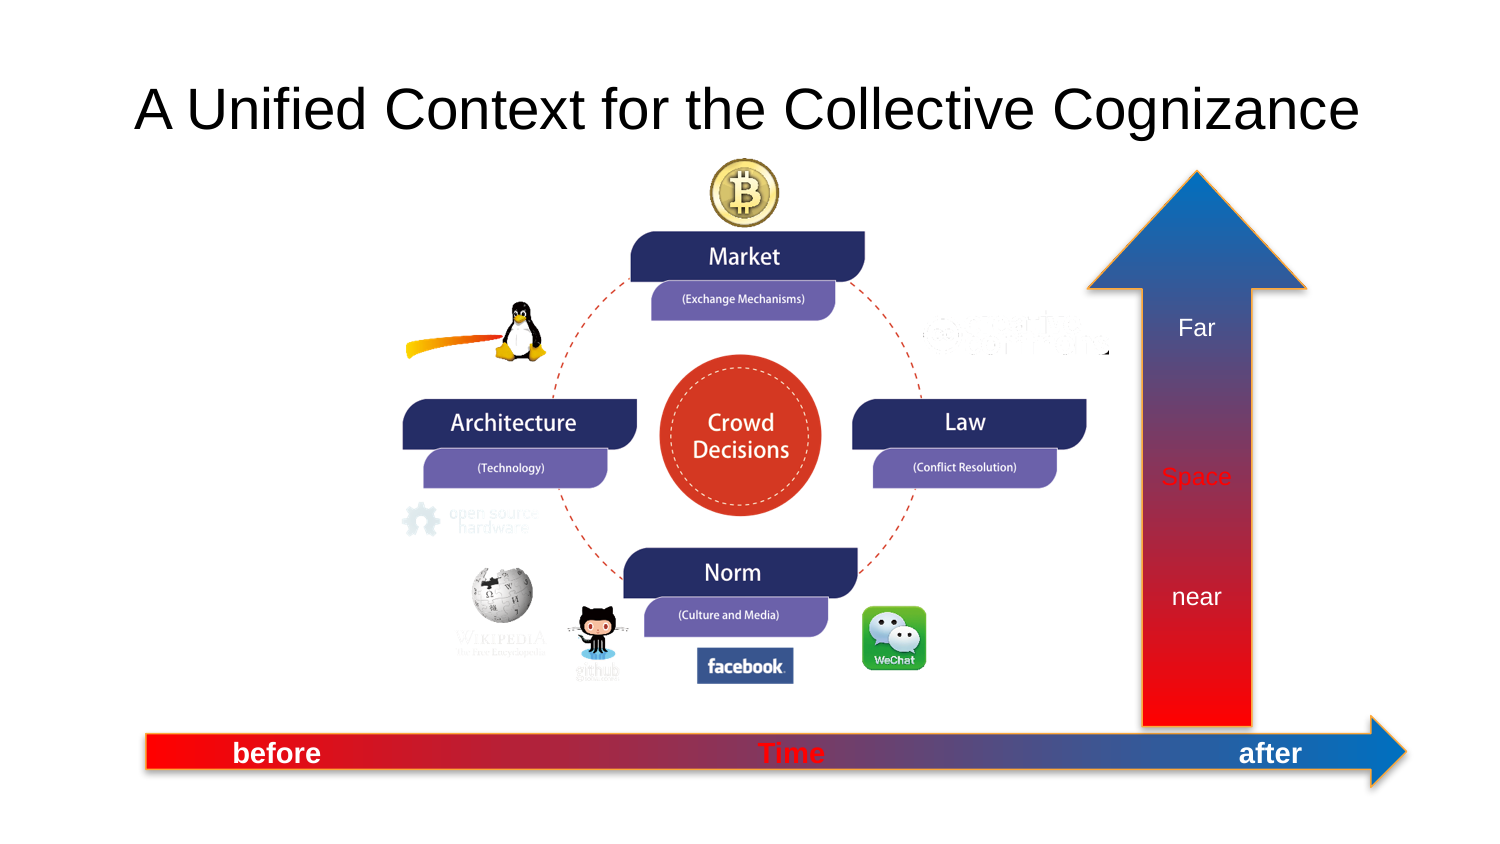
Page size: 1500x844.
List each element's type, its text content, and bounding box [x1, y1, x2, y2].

title A Unified Context for the Collective Cognizance [23, 56, 1473, 212]
text_box Far Space near [1113, 169, 1308, 728]
picture [391, 157, 1109, 686]
text_box before Time after [145, 714, 1408, 789]
